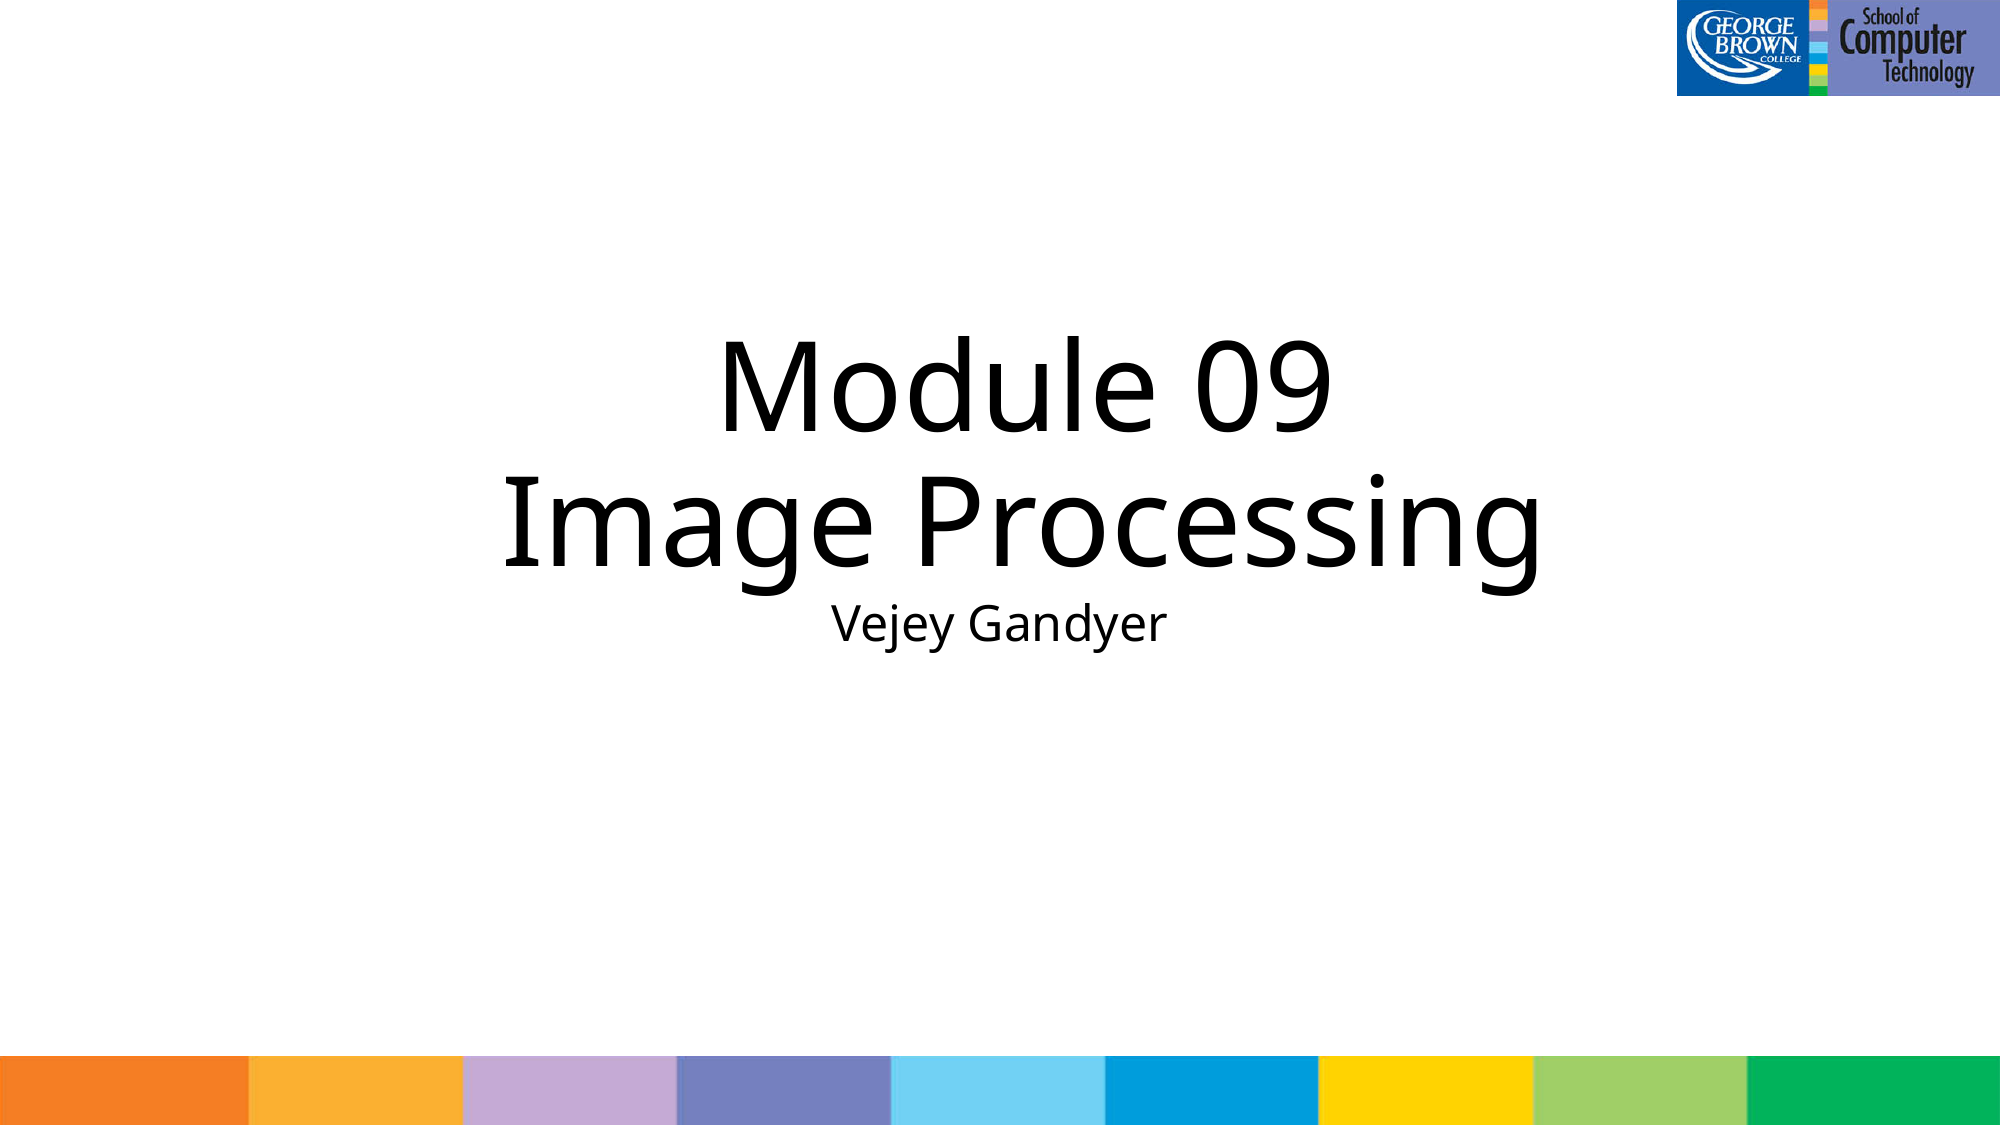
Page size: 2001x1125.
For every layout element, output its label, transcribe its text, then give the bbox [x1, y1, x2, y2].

picture [1318, 1056, 2000, 1125]
subtitle Vejey Gandyer [249, 590, 1750, 863]
picture [0, 1056, 1105, 1125]
text_box Module 09 Image Processing [274, 209, 1775, 601]
picture [1677, 0, 2000, 96]
